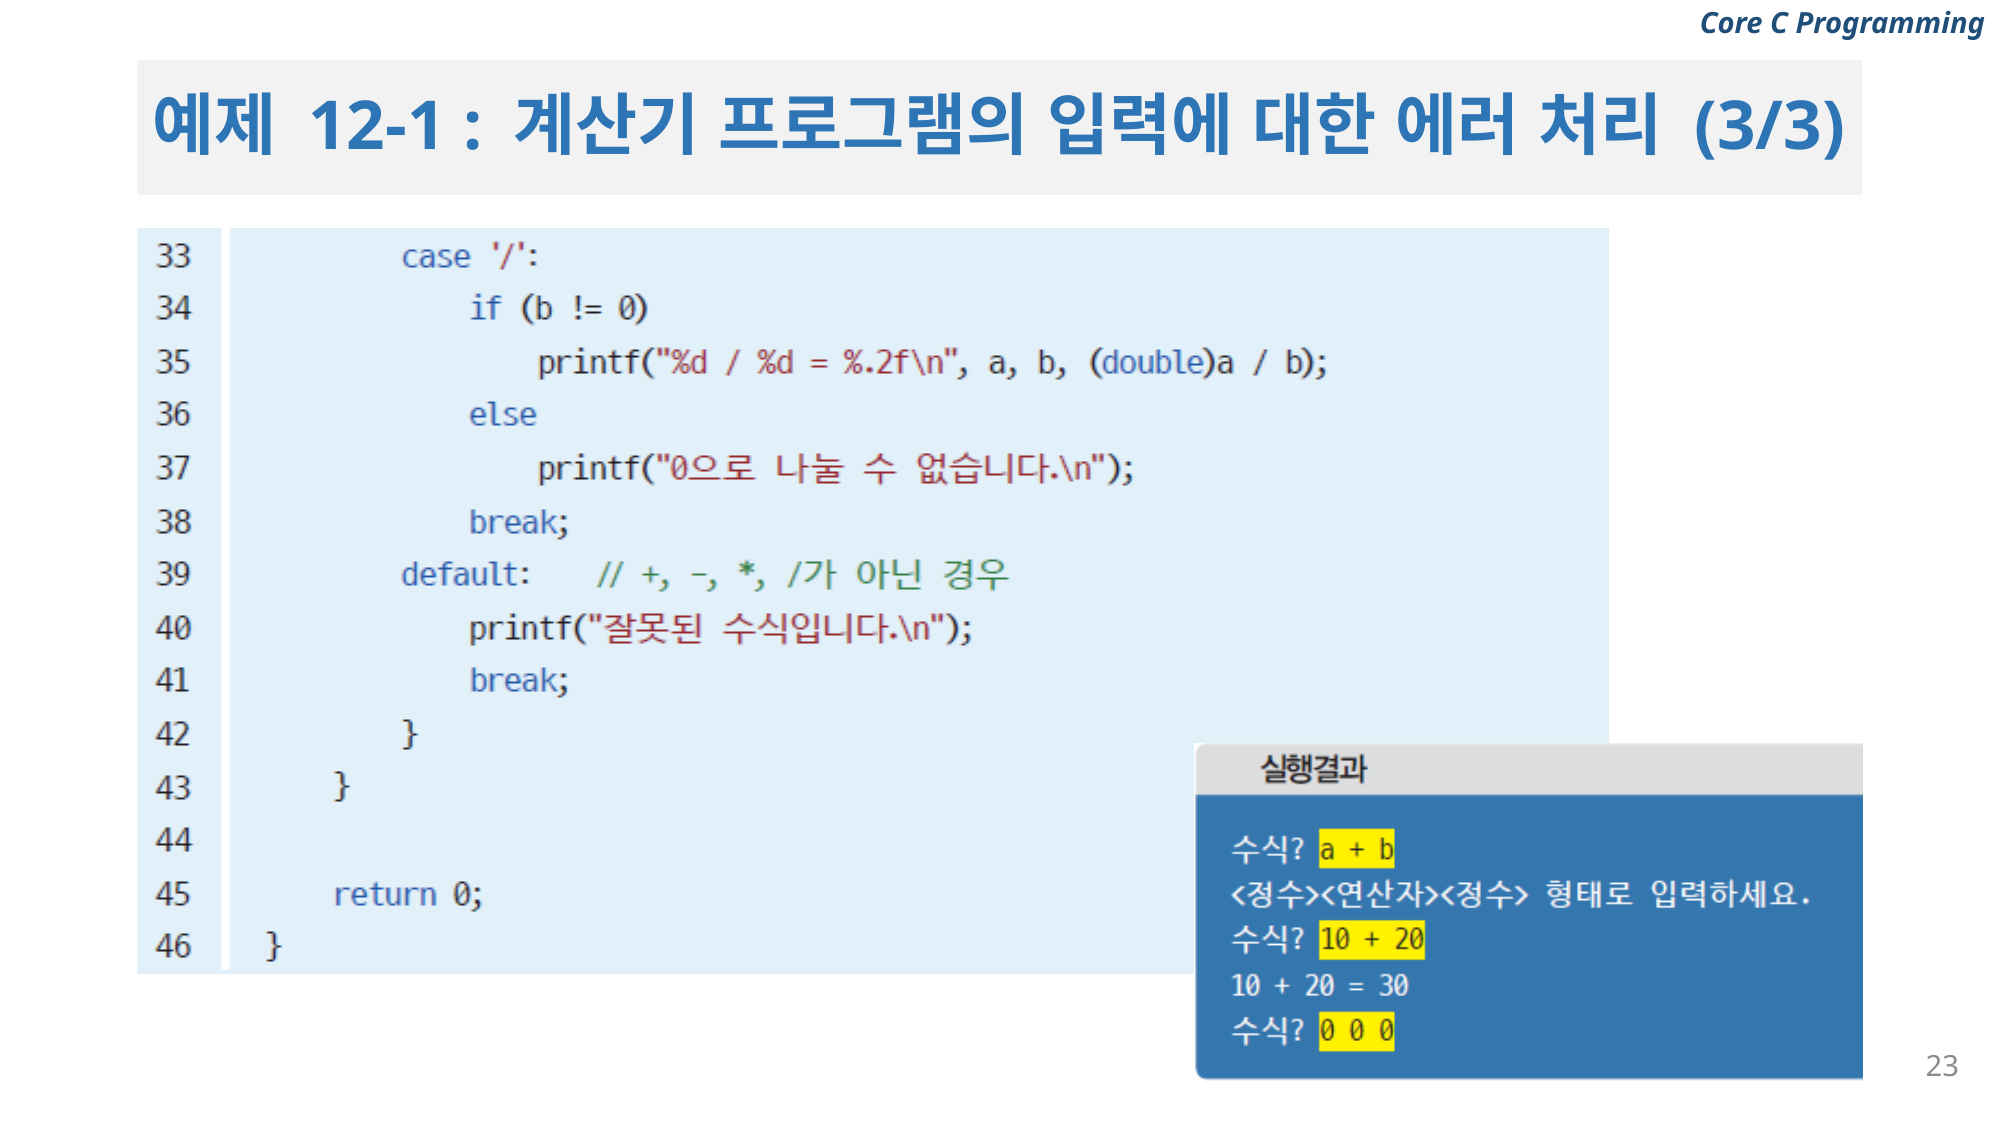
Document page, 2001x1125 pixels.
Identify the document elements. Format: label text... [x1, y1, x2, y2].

slide_number 23 [1850, 1028, 1975, 1107]
title 예제 12-1 : 계산기 프로그램의 입력에 대한 에러 처리 (3/3) [137, 59, 1863, 195]
picture [137, 228, 1863, 1084]
